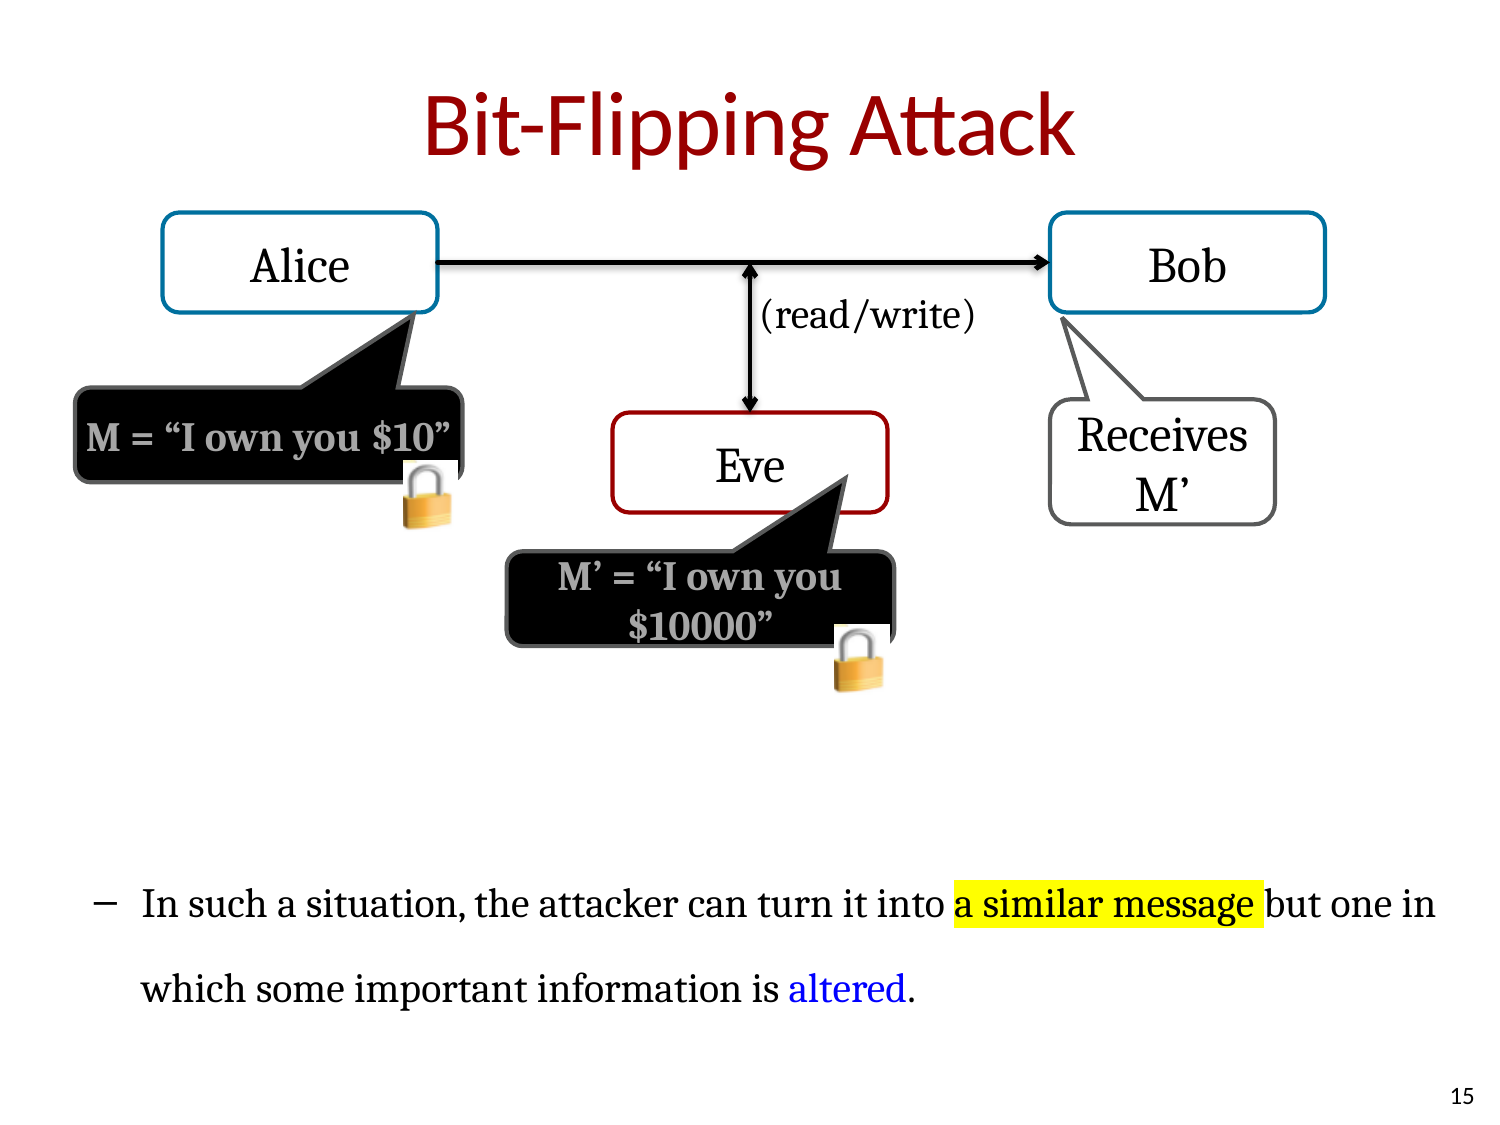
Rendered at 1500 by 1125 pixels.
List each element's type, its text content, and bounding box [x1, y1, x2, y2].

text_box M’ = “I own you $10000” [504, 473, 897, 649]
text_box Eve [610, 410, 890, 515]
picture [402, 460, 458, 533]
text_box M = “I own you $10” [72, 309, 465, 485]
text_box Receives M’ [1047, 316, 1278, 527]
picture [834, 623, 890, 697]
text_box Bob [1047, 210, 1328, 315]
text_box (read/write) [758, 287, 978, 338]
title Bit-Flipping Attack [75, 24, 1425, 213]
text_box Alice [160, 210, 440, 315]
text_box In such a situation, the attacker can turn it into a similar message but one in which some important information is altered. [22, 832, 1465, 1018]
slide_number 15 [1125, 1065, 1475, 1125]
